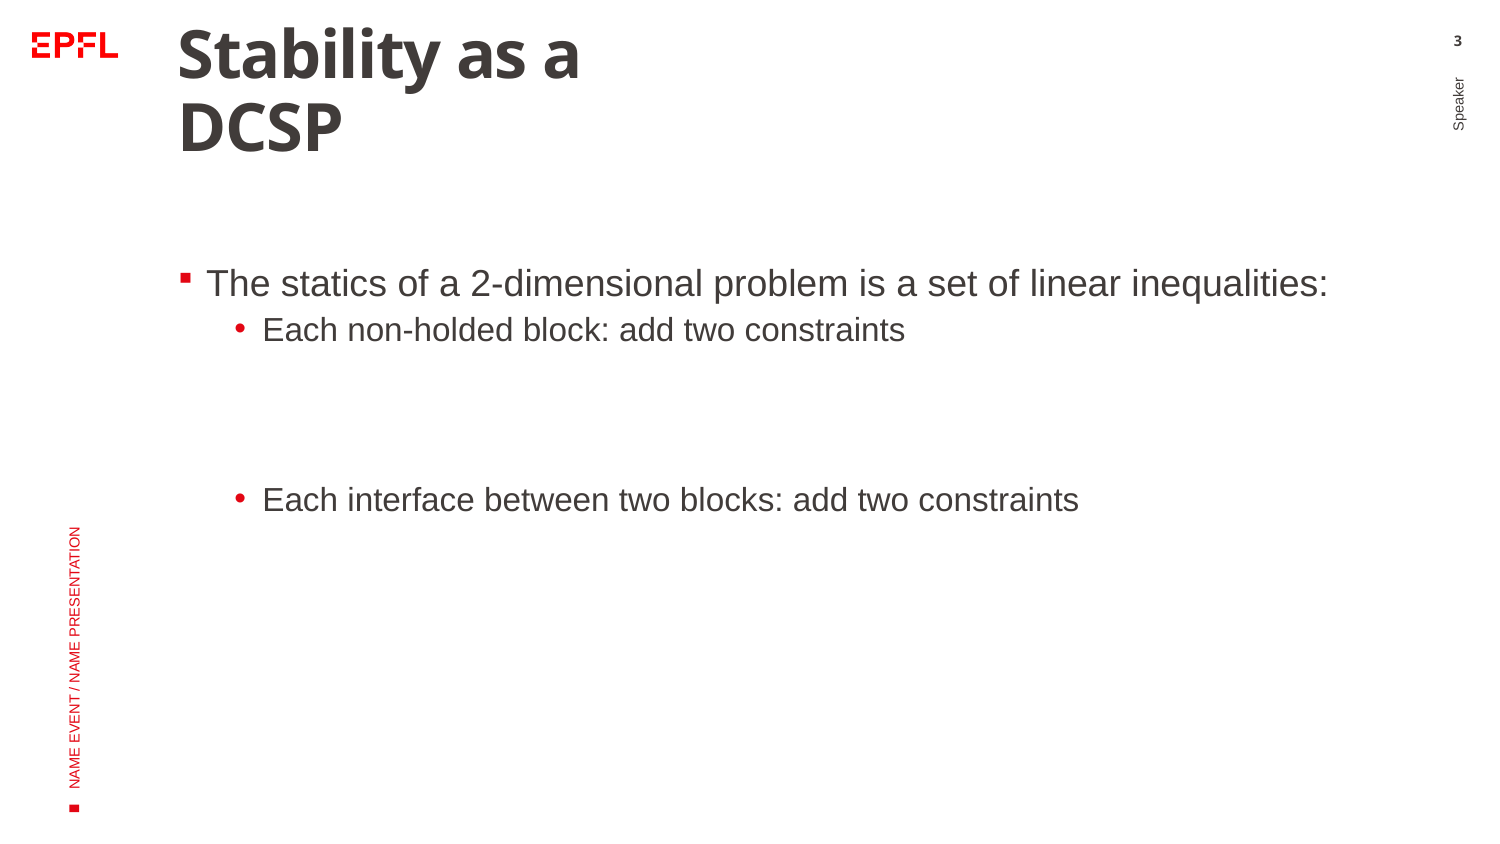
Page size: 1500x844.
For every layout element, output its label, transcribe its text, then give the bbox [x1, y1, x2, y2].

slide_number 3 [1415, 32, 1500, 59]
picture [21, 21, 129, 69]
title Stability as a DCSP [148, 21, 750, 198]
slide_number NAME EVENT / NAME PRESENTATION [0, 256, 149, 805]
footer Speaker [1415, 59, 1500, 641]
